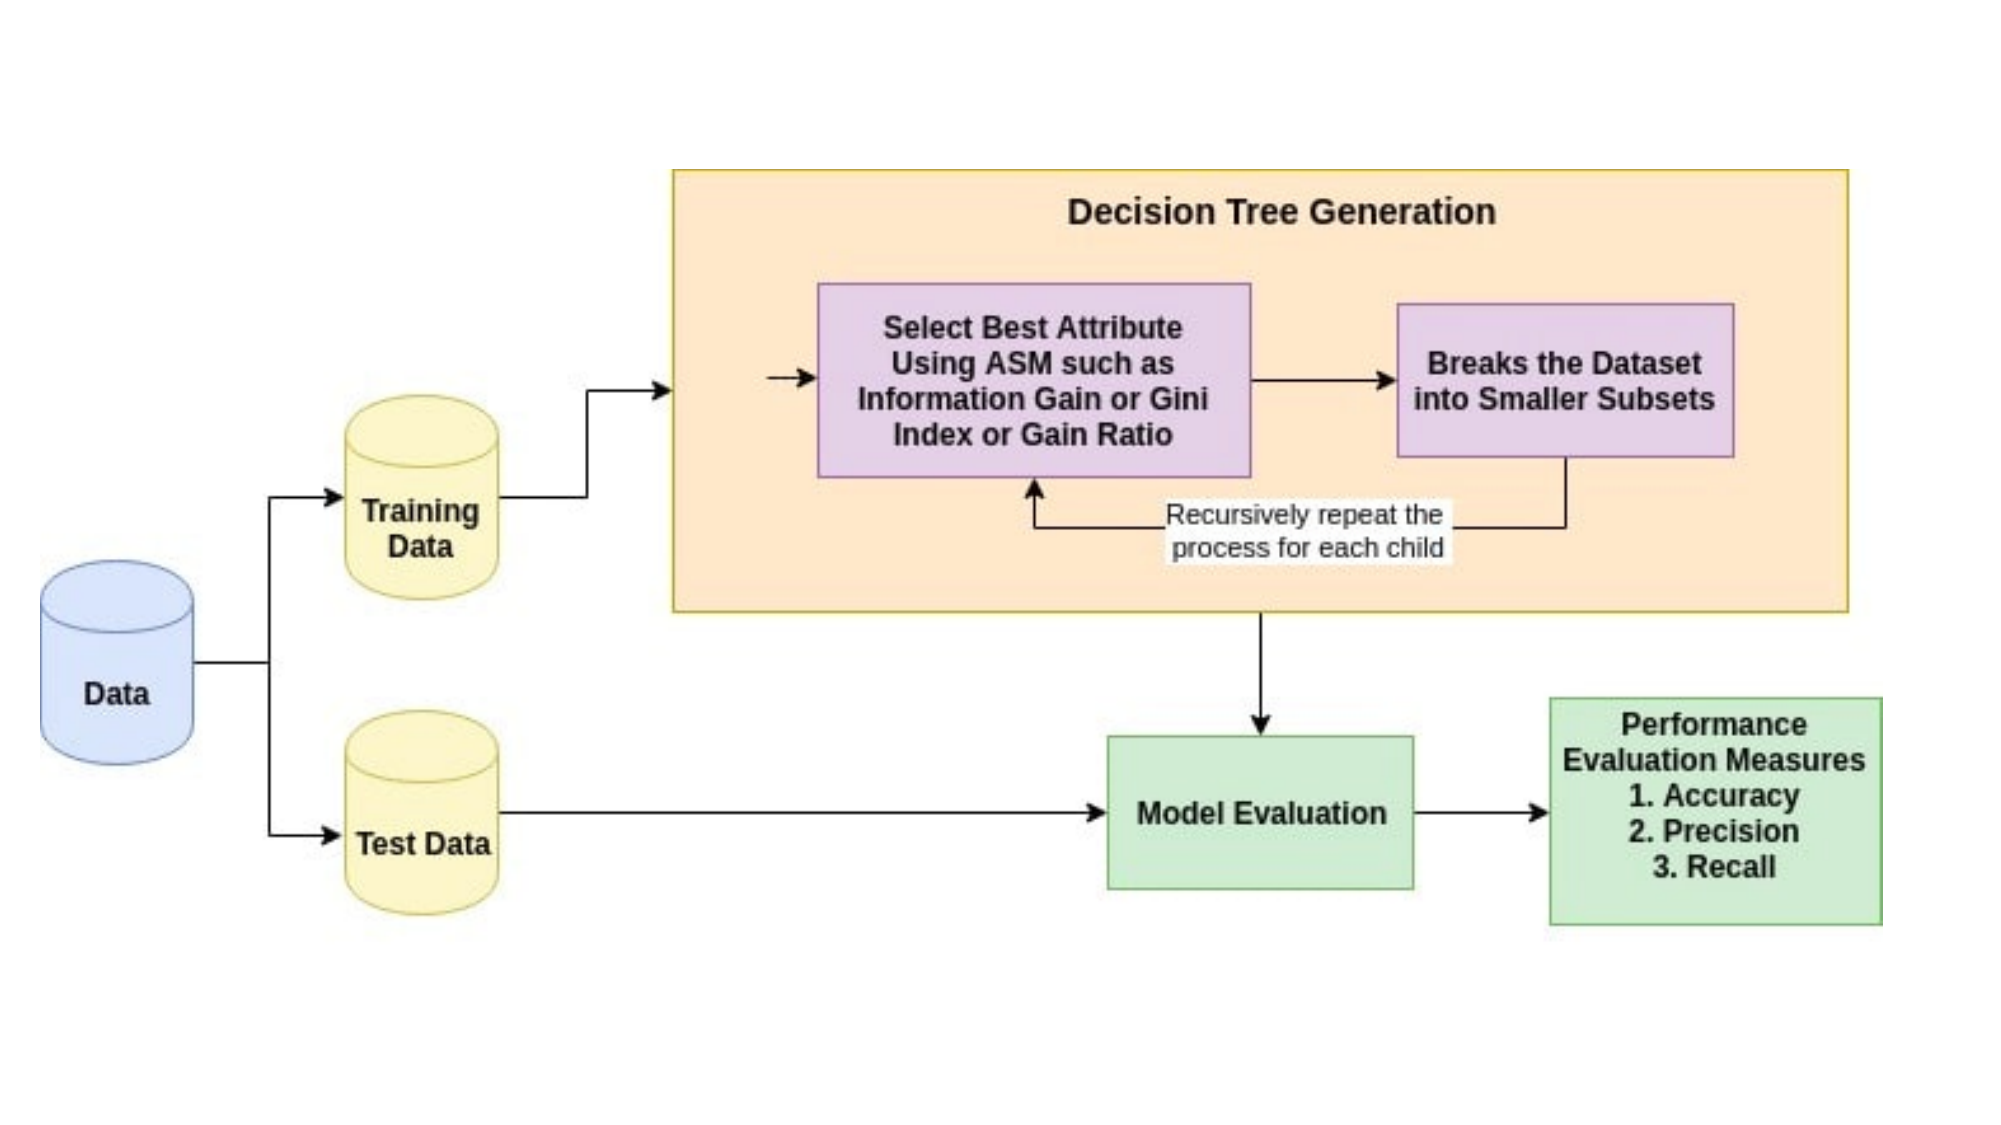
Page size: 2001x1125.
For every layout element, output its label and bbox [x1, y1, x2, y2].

picture [40, 169, 1883, 947]
